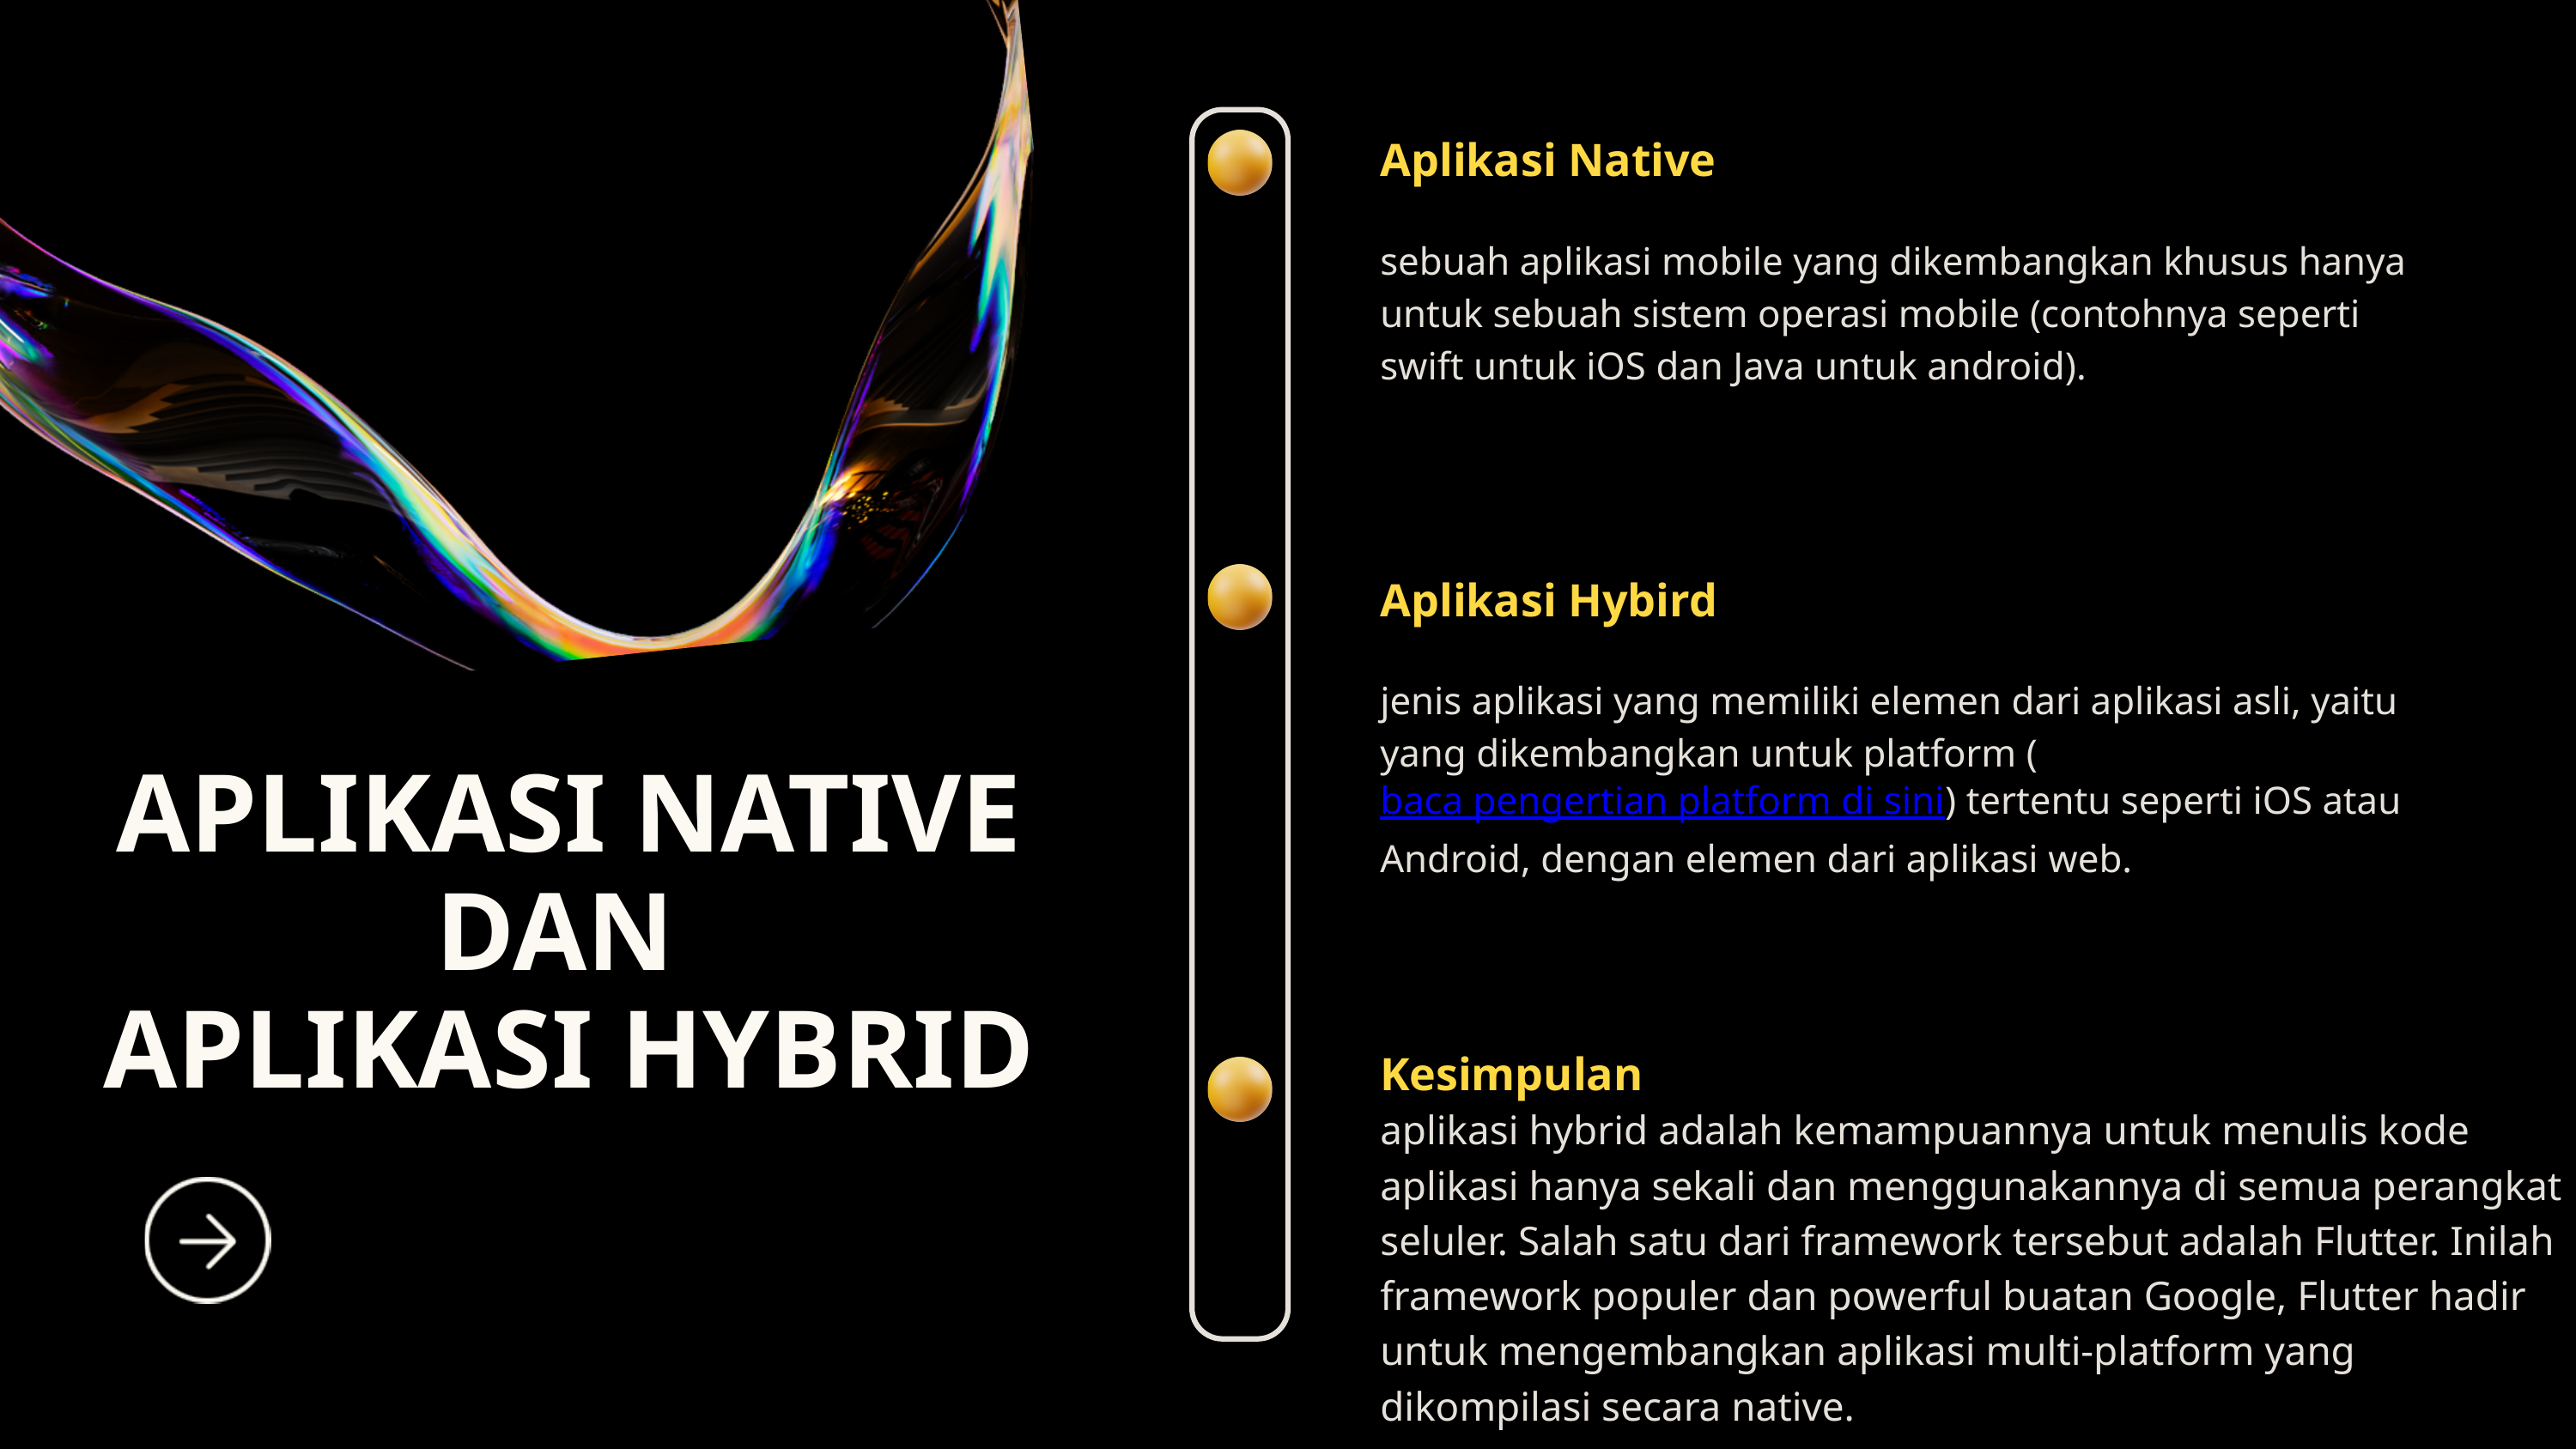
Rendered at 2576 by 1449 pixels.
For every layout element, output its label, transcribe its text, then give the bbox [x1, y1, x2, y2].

text_box [144, 1177, 271, 1304]
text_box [624, 676, 1856, 773]
text_box jenis aplikasi yang memiliki elemen dari aplikasi asli, yaitu yang dikembangkan untuk platform (baca pengertian platform di sini) tertentu seperti iOS atau Android, dengan elemen dari aplikasi web. [1380, 670, 2432, 881]
text_box Aplikasi Hybird [1380, 562, 2113, 626]
text_box [1207, 1057, 1273, 1122]
text_box APLIKASI NATIVE DAN APLIKASI HYBRID [0, 755, 1139, 1110]
text_box aplikasi hybrid adalah kemampuannya untuk menulis kode aplikasi hanya sekali dan menggunakannya di semua perangkat seluler. Salah satu dari framework tersebut adalah Flutter. Inilah framework populer dan powerful buatan Google, Flutter hadir untuk mengembangkan aplikasi multi-platform yang dikompilasi secara native. [1380, 1097, 2576, 1449]
text_box sebuah aplikasi mobile yang dikembangkan khusus hanya untuk sebuah sistem operasi mobile (contohnya seperti swift untuk iOS dan Java untuk android). [1380, 229, 2432, 388]
text_box [0, 0, 1083, 721]
text_box [1207, 130, 1273, 196]
text_box Kesimpulan [1380, 1036, 2113, 1097]
text_box Aplikasi Native [1380, 122, 2113, 185]
text_box [1207, 564, 1273, 630]
